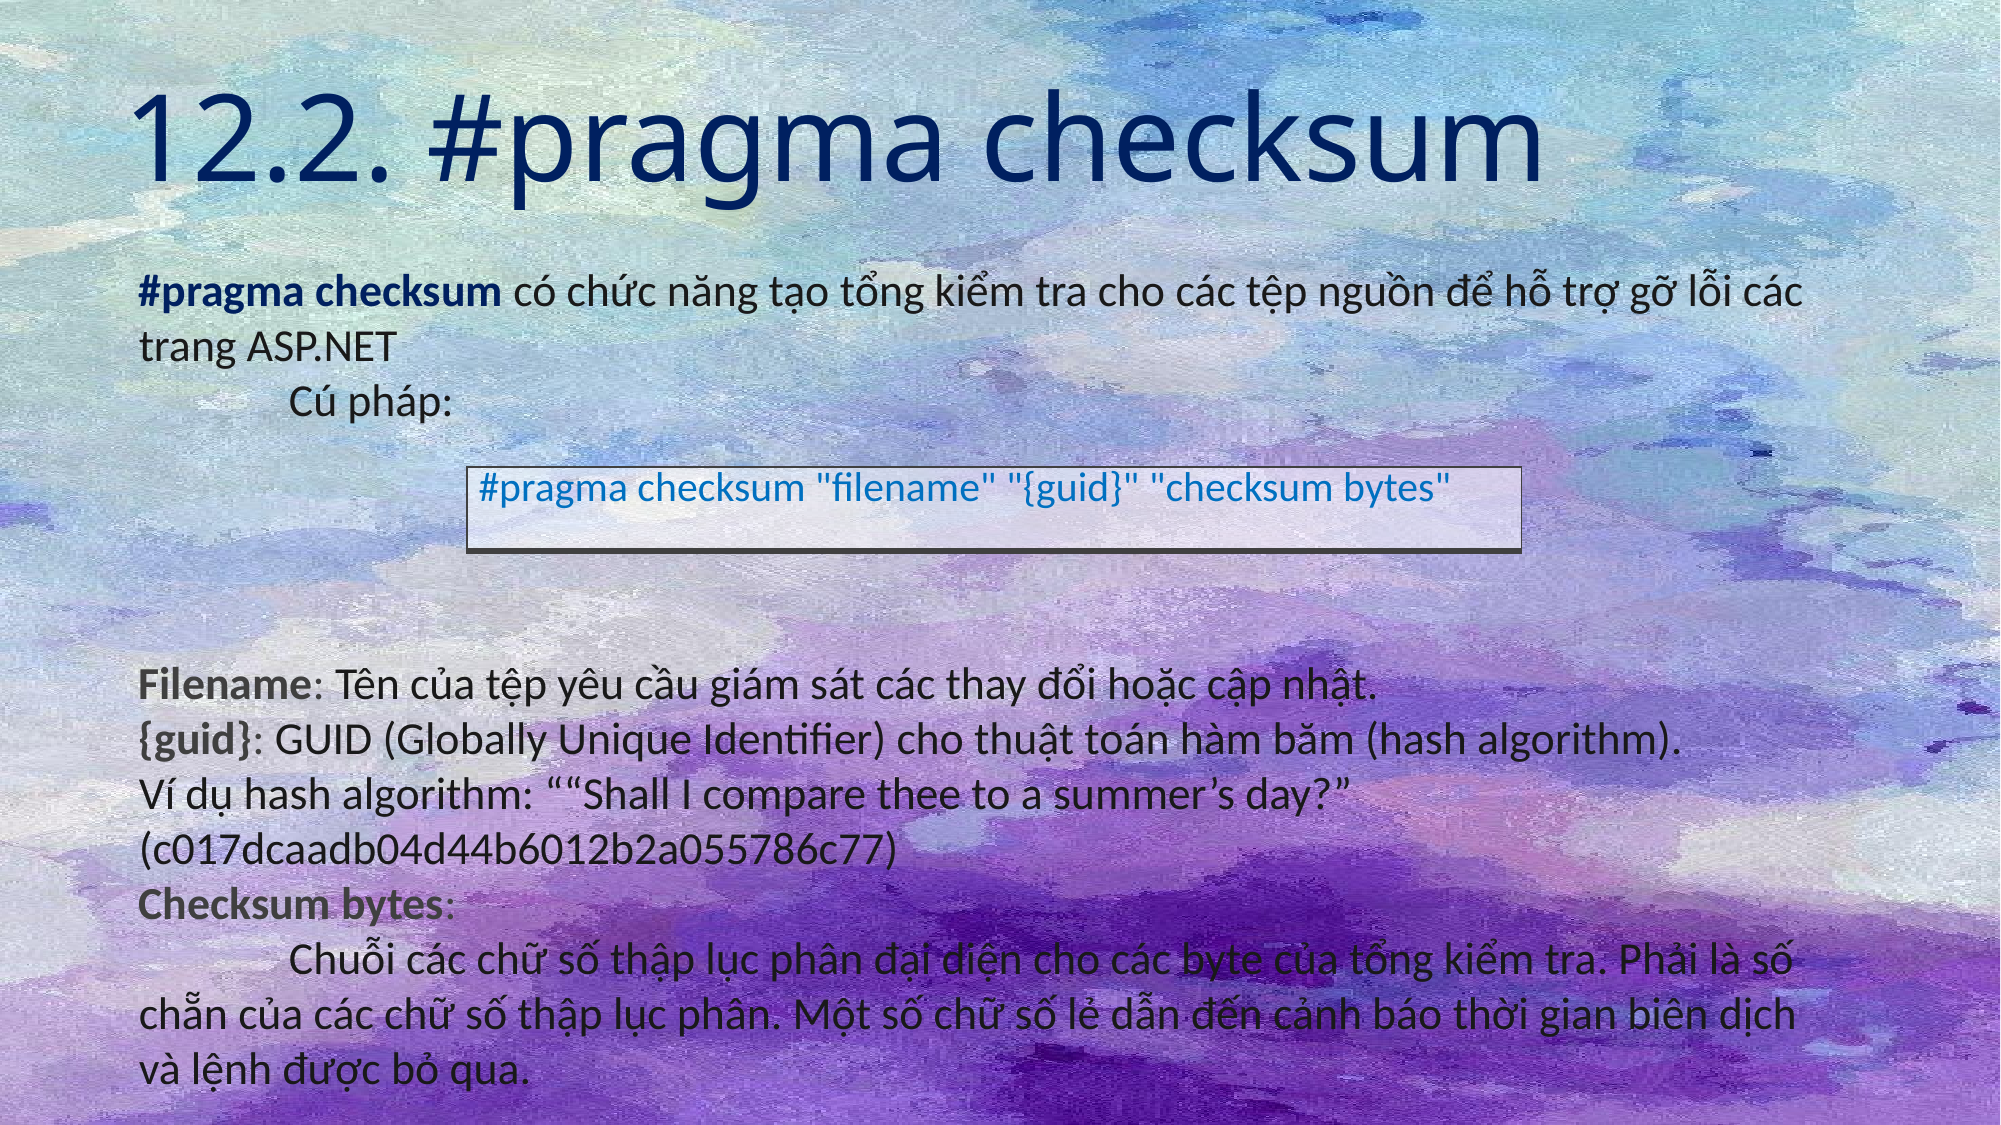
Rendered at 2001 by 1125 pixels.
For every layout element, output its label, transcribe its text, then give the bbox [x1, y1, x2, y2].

picture [0, 0, 2001, 1125]
text_box #pragma checksum có chức năng tạo tổng kiểm tra cho các tệp nguồn để hỗ trợ gỡ lỗi các trang ASP.NET Cú pháp: [124, 253, 1834, 434]
table_header #pragma checksum "filename" "{guid}" "checksum bytes" [468, 468, 1521, 548]
text_box 12.2. #pragma checksum [74, 53, 1599, 213]
text_box Filename: Tên của tệp yêu cầu giám sát các thay đổi hoặc cập nhật. {guid}: GUID (Globally Unique Identifier) cho thuật toán hàm băm (hash algorithm). Ví dụ hash algorithm: ““Shall I compare thee to a summer’s day?” (c017dcaadb04d44b6012b2a055786c77) Checksum bytes: Chuỗi các chữ số thập lục phân đại diện cho các byte của tổng kiểm tra. Phải là số chẵn của các chữ số thập lục phân. Một số chữ số lẻ dẫn đến cảnh báo thời gian biên dịch và lệnh được bỏ qua. [124, 646, 1834, 1101]
